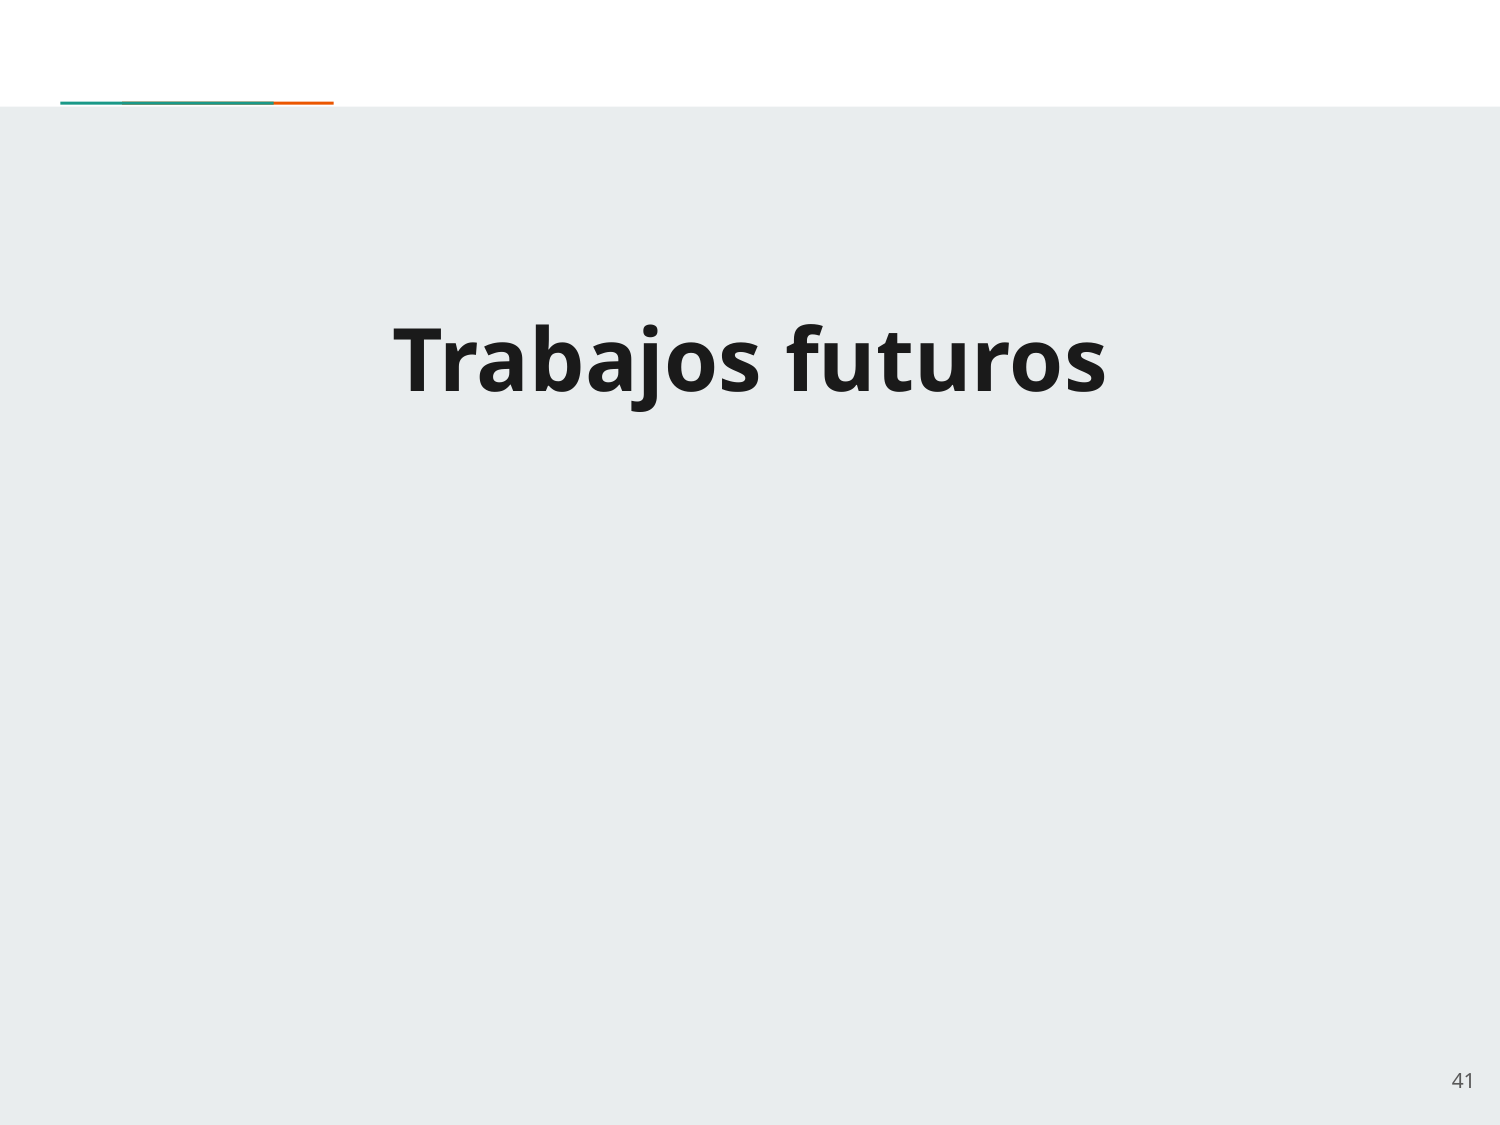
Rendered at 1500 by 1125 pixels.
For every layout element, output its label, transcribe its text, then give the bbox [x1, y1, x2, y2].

title Trabajos futuros [119, 289, 1381, 654]
slide_number ‹#› [1400, 1038, 1491, 1125]
